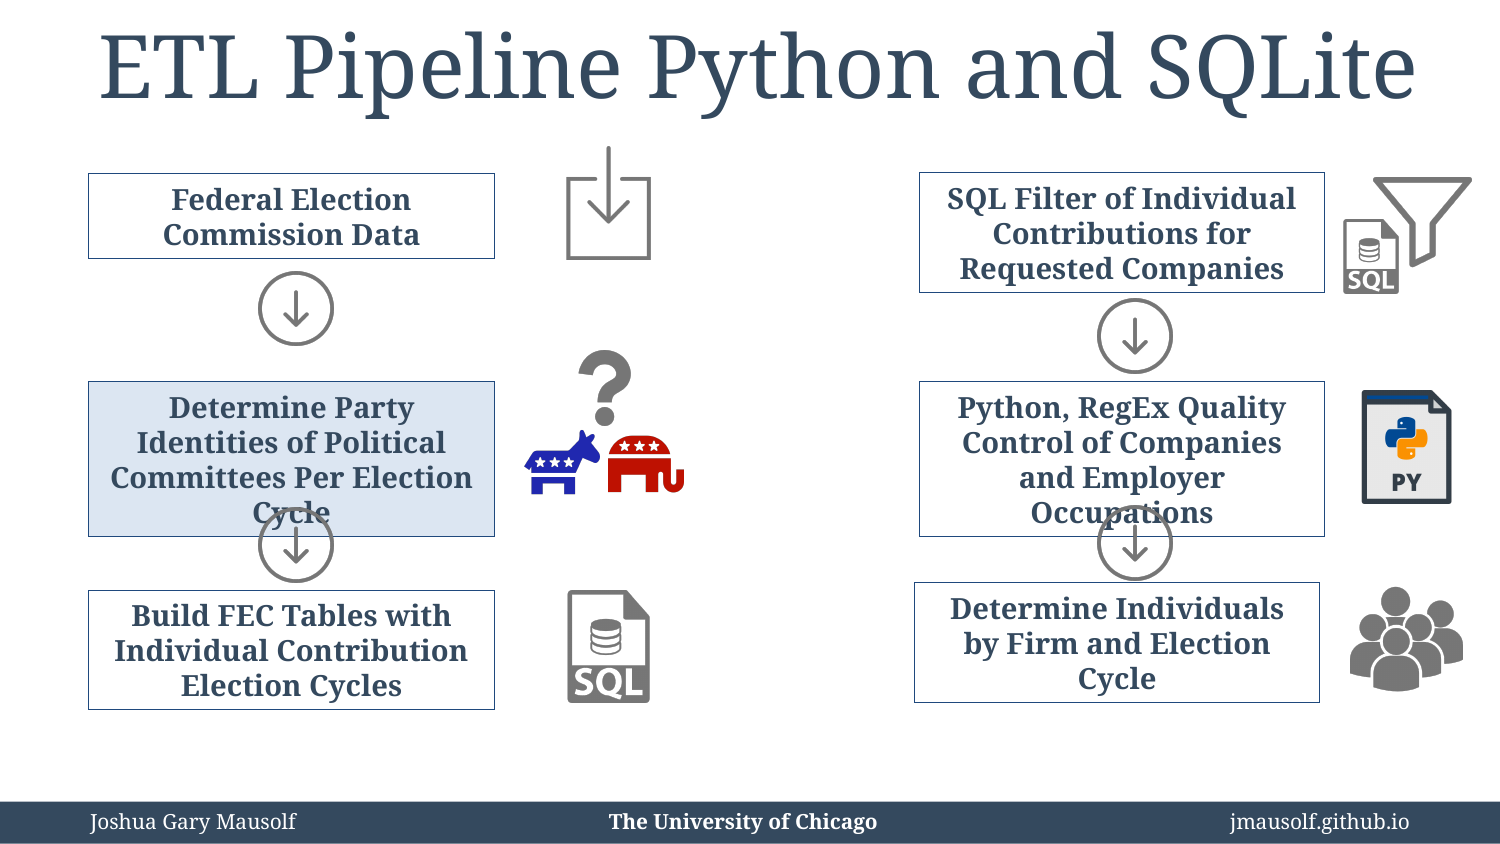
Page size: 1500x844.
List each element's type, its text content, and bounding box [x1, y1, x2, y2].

text_box Federal Election Commission Data [88, 173, 495, 259]
text_box Determine Individuals by Firm and Election Cycle [914, 582, 1320, 703]
picture [1349, 582, 1463, 696]
text_box SQL Filter of Individual Contributions for Requested Companies [919, 172, 1325, 293]
picture [1097, 504, 1173, 581]
picture [552, 146, 666, 260]
text_box Build FEC Tables with Individual Contribution Election Cycles [88, 590, 495, 710]
picture [1333, 173, 1472, 295]
text_box Python, RegEx Quality Control of Companies and Employer Occupations [919, 381, 1325, 537]
title ETL Pipeline Python and SQLite [33, 17, 1485, 131]
picture [1349, 390, 1463, 504]
text_box Determine Party Identities of Political Committees Per Election Cycle [88, 381, 495, 537]
picture [1097, 298, 1173, 374]
picture [258, 507, 334, 584]
picture [258, 270, 334, 347]
picture [552, 589, 666, 703]
picture [524, 350, 684, 502]
